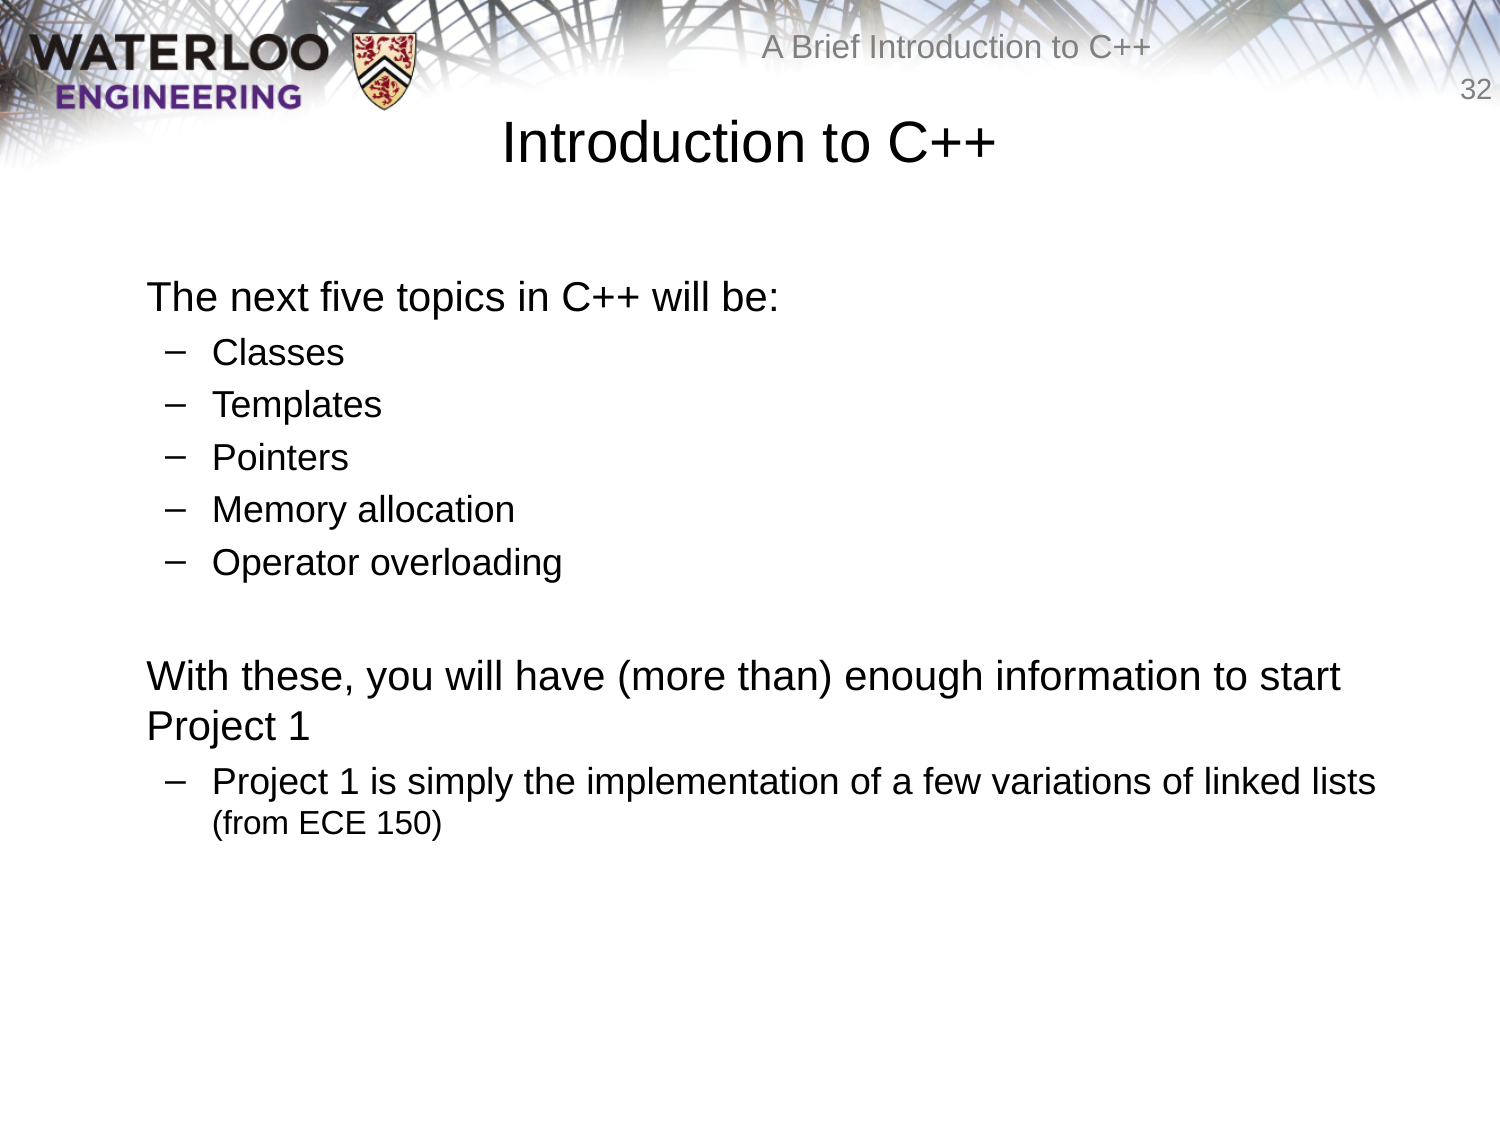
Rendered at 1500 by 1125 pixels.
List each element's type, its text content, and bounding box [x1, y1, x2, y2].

picture [0, 0, 1500, 1125]
title Introduction to C++ [74, 44, 1426, 233]
list The next five topics in C++ will be: Classes Templates Pointers Memory allocation Operator overloading With these, you will have (more than) enough information to start Project 1 Project 1 is simply the implementation of a few variations of linked lists (from ECE 150) [74, 262, 1426, 1006]
